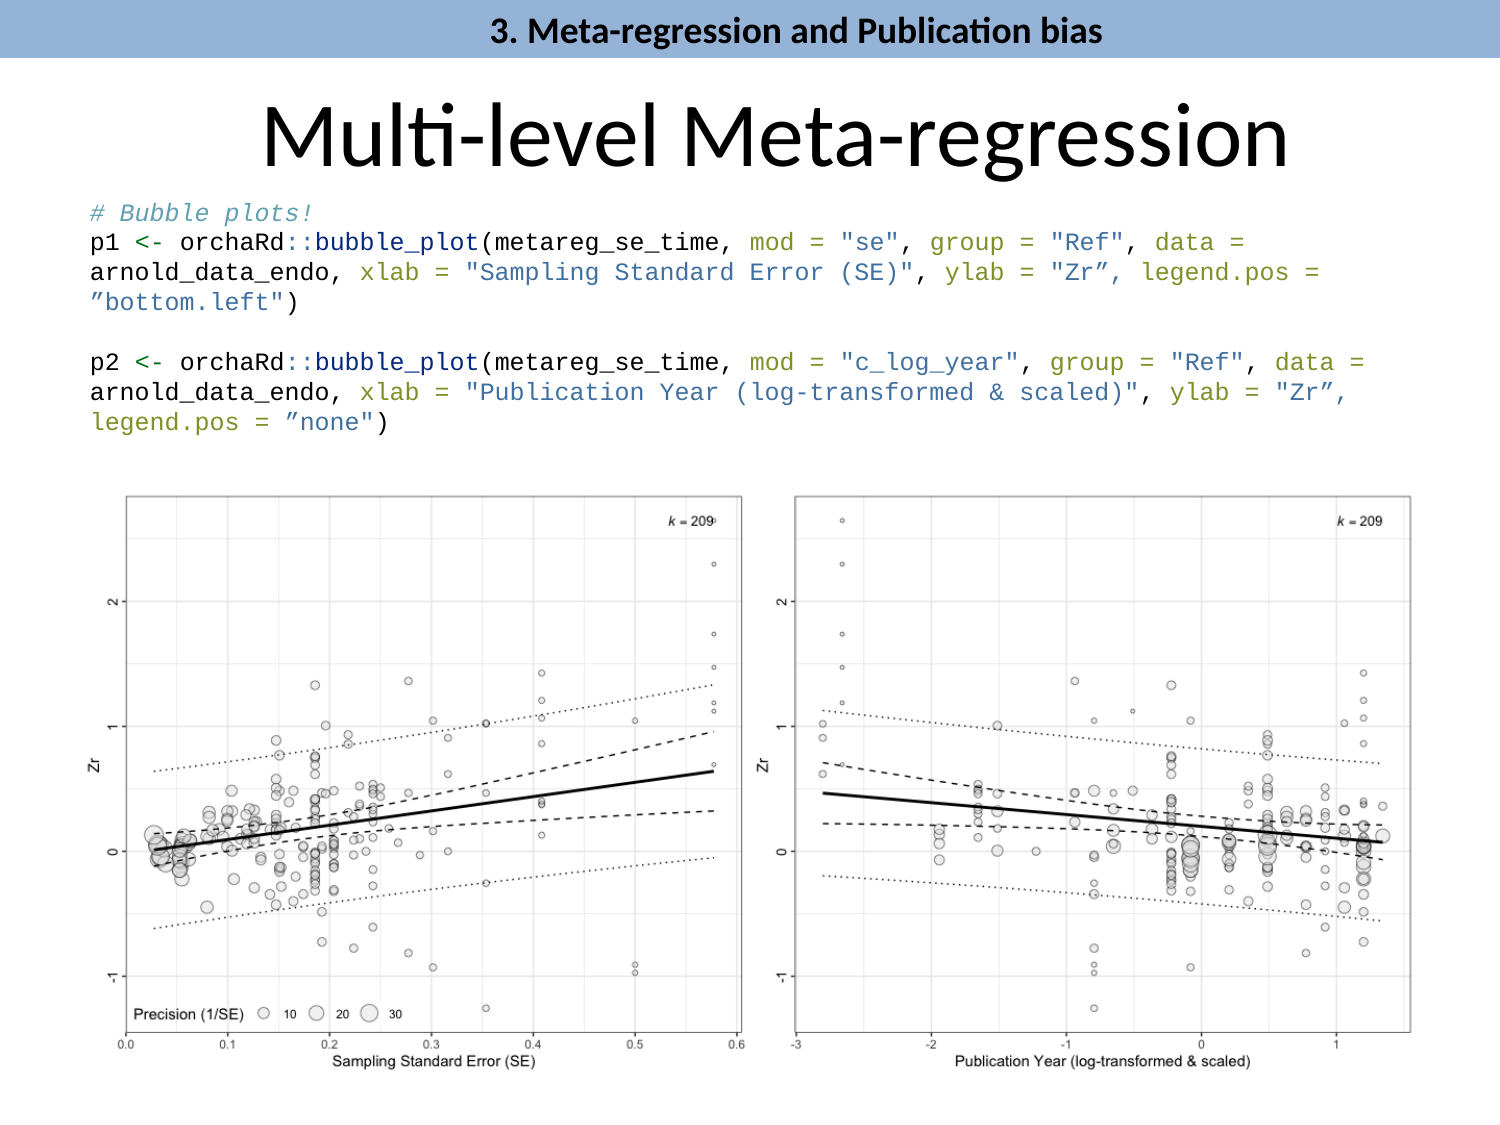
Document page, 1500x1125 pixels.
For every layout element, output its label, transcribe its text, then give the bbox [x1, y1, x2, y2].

text_box Multi-level Meta-regression [229, 36, 1323, 188]
text_box # Bubble plots! p1 <- orchaRd::bubble_plot(metareg_se_time, mod = "se", group = "Ref", data = arnold_data_endo, xlab = "Sampling Standard Error (SE)", ylab = "Zr”, legend.pos = ”bottom.left") p2 <- orchaRd::bubble_plot(metareg_se_time, mod = "c_log_year", group = "Ref", data = arnold_data_endo, xlab = "Publication Year (log-transformed & scaled)", ylab = "Zr”, legend.pos = ”none") [0, 188, 1468, 418]
text_box 3. Meta-regression and Publication bias [0, 0, 1500, 58]
picture [73, 481, 1427, 1085]
